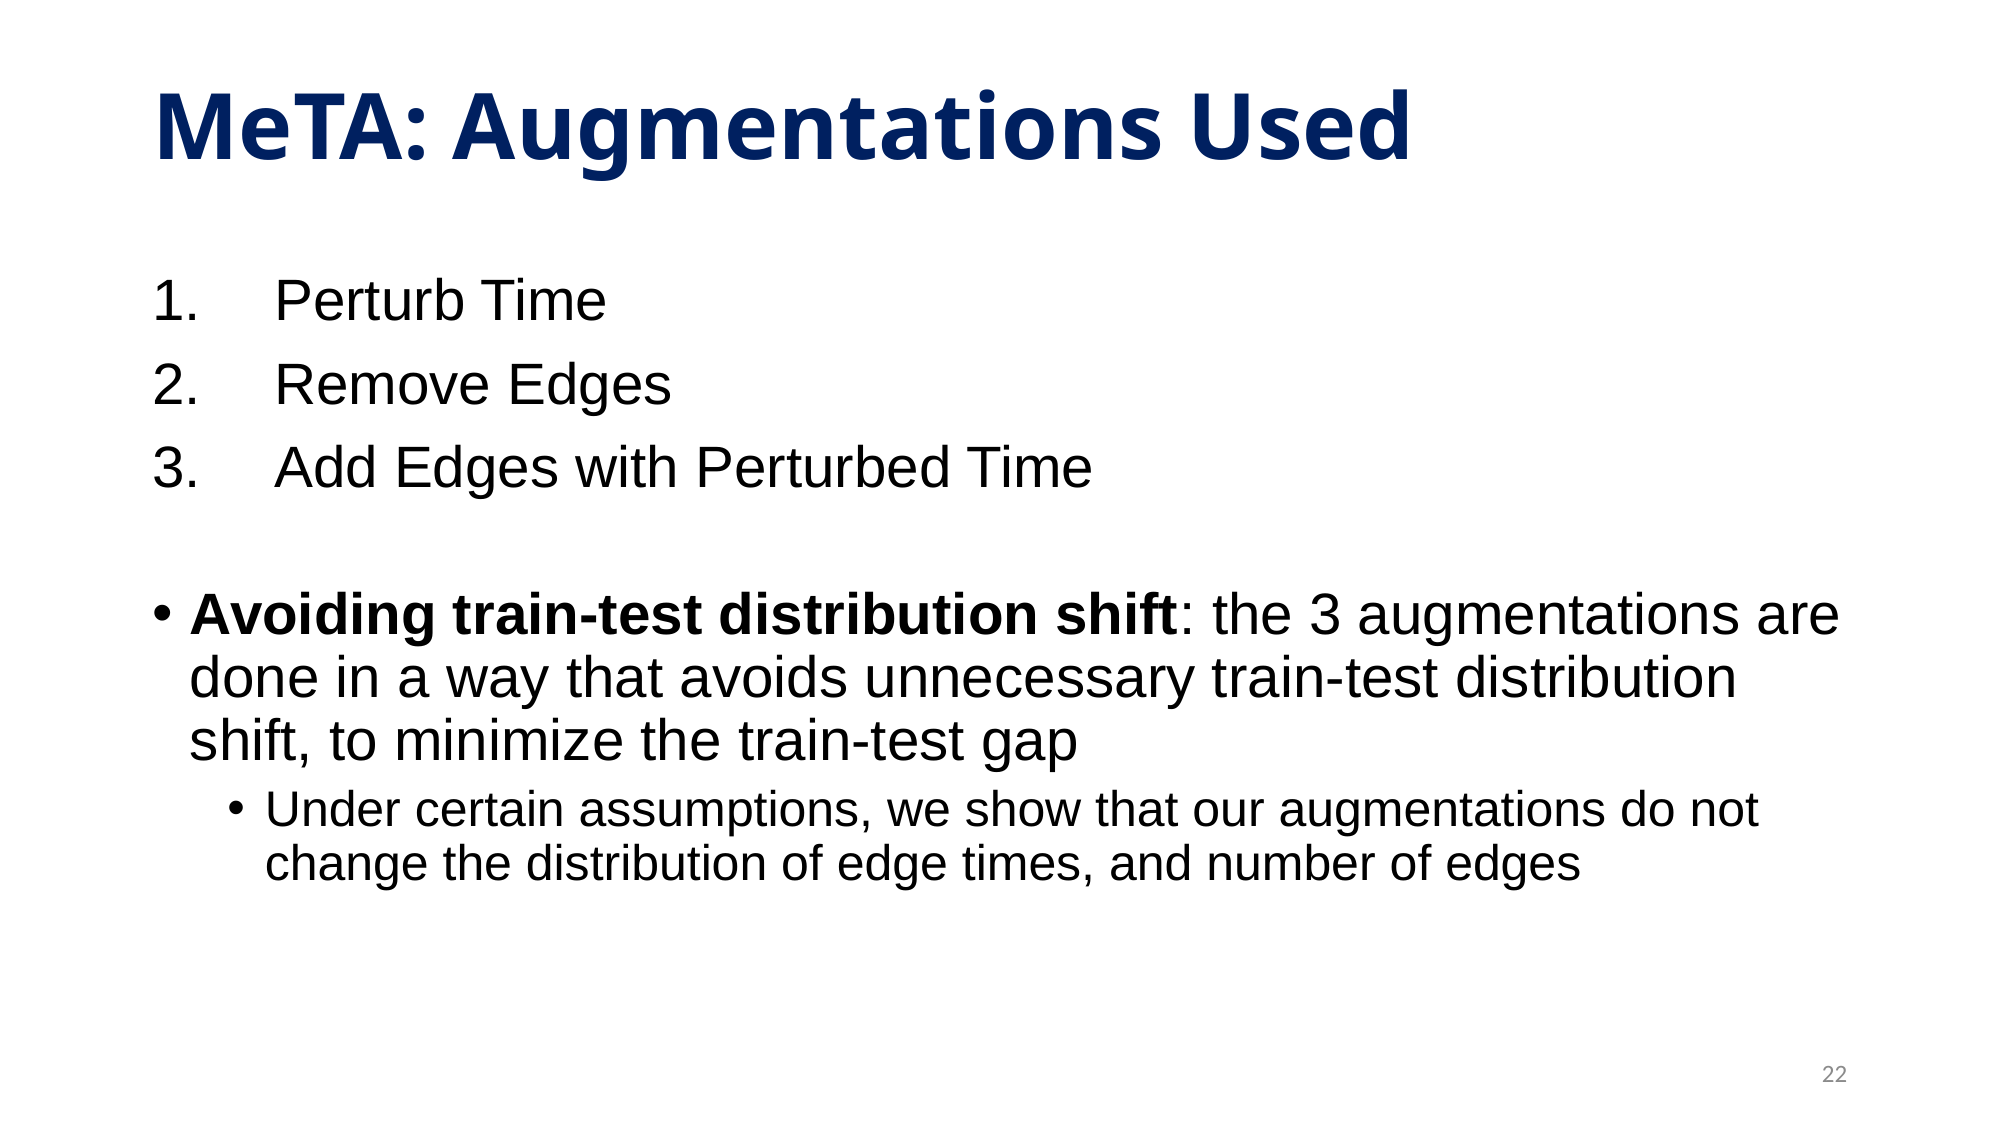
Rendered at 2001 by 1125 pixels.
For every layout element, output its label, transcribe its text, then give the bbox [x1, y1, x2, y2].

slide_number 22 [1412, 1042, 1863, 1103]
list Perturb Time Remove Edges Add Edges with Perturbed Time Avoiding train-test distribution shift: the 3 augmentations are done in a way that avoids unnecessary train-test distribution shift, to minimize the train-test gap Under certain assumptions, we show that our augmentations do not change the distribution of edge times, and number of edges [137, 262, 1863, 1014]
title MeTA: Augmentations Used [137, 59, 1863, 200]
